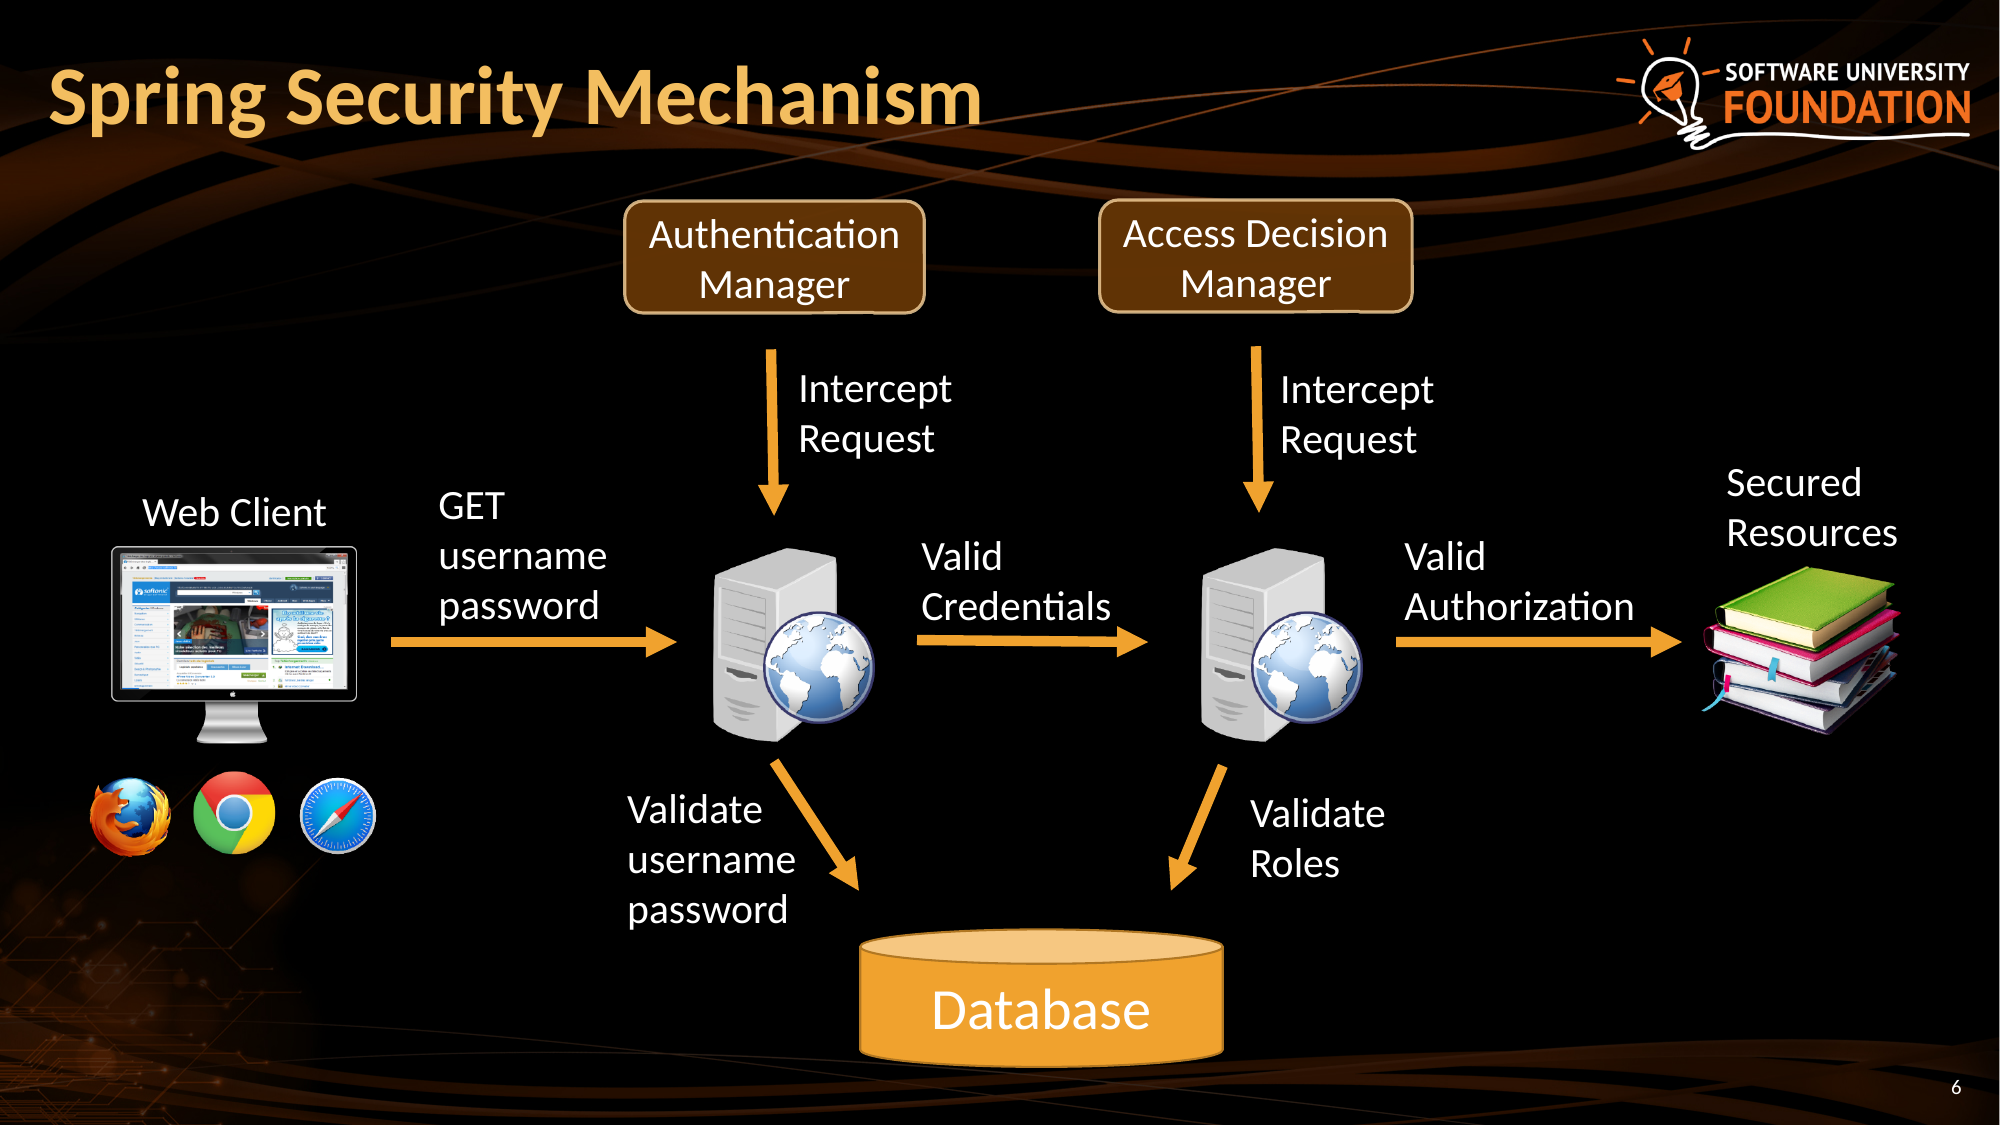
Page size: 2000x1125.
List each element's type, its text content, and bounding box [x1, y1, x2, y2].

text_box Validate Roles [1235, 778, 1470, 893]
text_box GET username password [423, 470, 658, 636]
picture [0, 0, 2000, 1125]
text_box Database [858, 928, 1224, 1068]
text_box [770, 349, 775, 516]
text_box Secured Resources [1711, 447, 1920, 562]
text_box Authentication Manager [623, 199, 926, 315]
text_box Valid Authorization [1389, 521, 1660, 636]
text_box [774, 761, 859, 891]
text_box Access Decision Manager [1098, 198, 1414, 314]
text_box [1170, 765, 1223, 891]
text_box Intercept Request [1265, 354, 1497, 470]
title Spring Security Mechanism [30, 6, 1602, 189]
text_box Web Client [127, 477, 359, 543]
text_box Valid Credentials [906, 521, 1141, 636]
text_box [1255, 346, 1259, 513]
slide_number 6 [1897, 1070, 1968, 1103]
text_box Intercept Request [783, 353, 1015, 469]
text_box Validate username password [612, 774, 847, 939]
